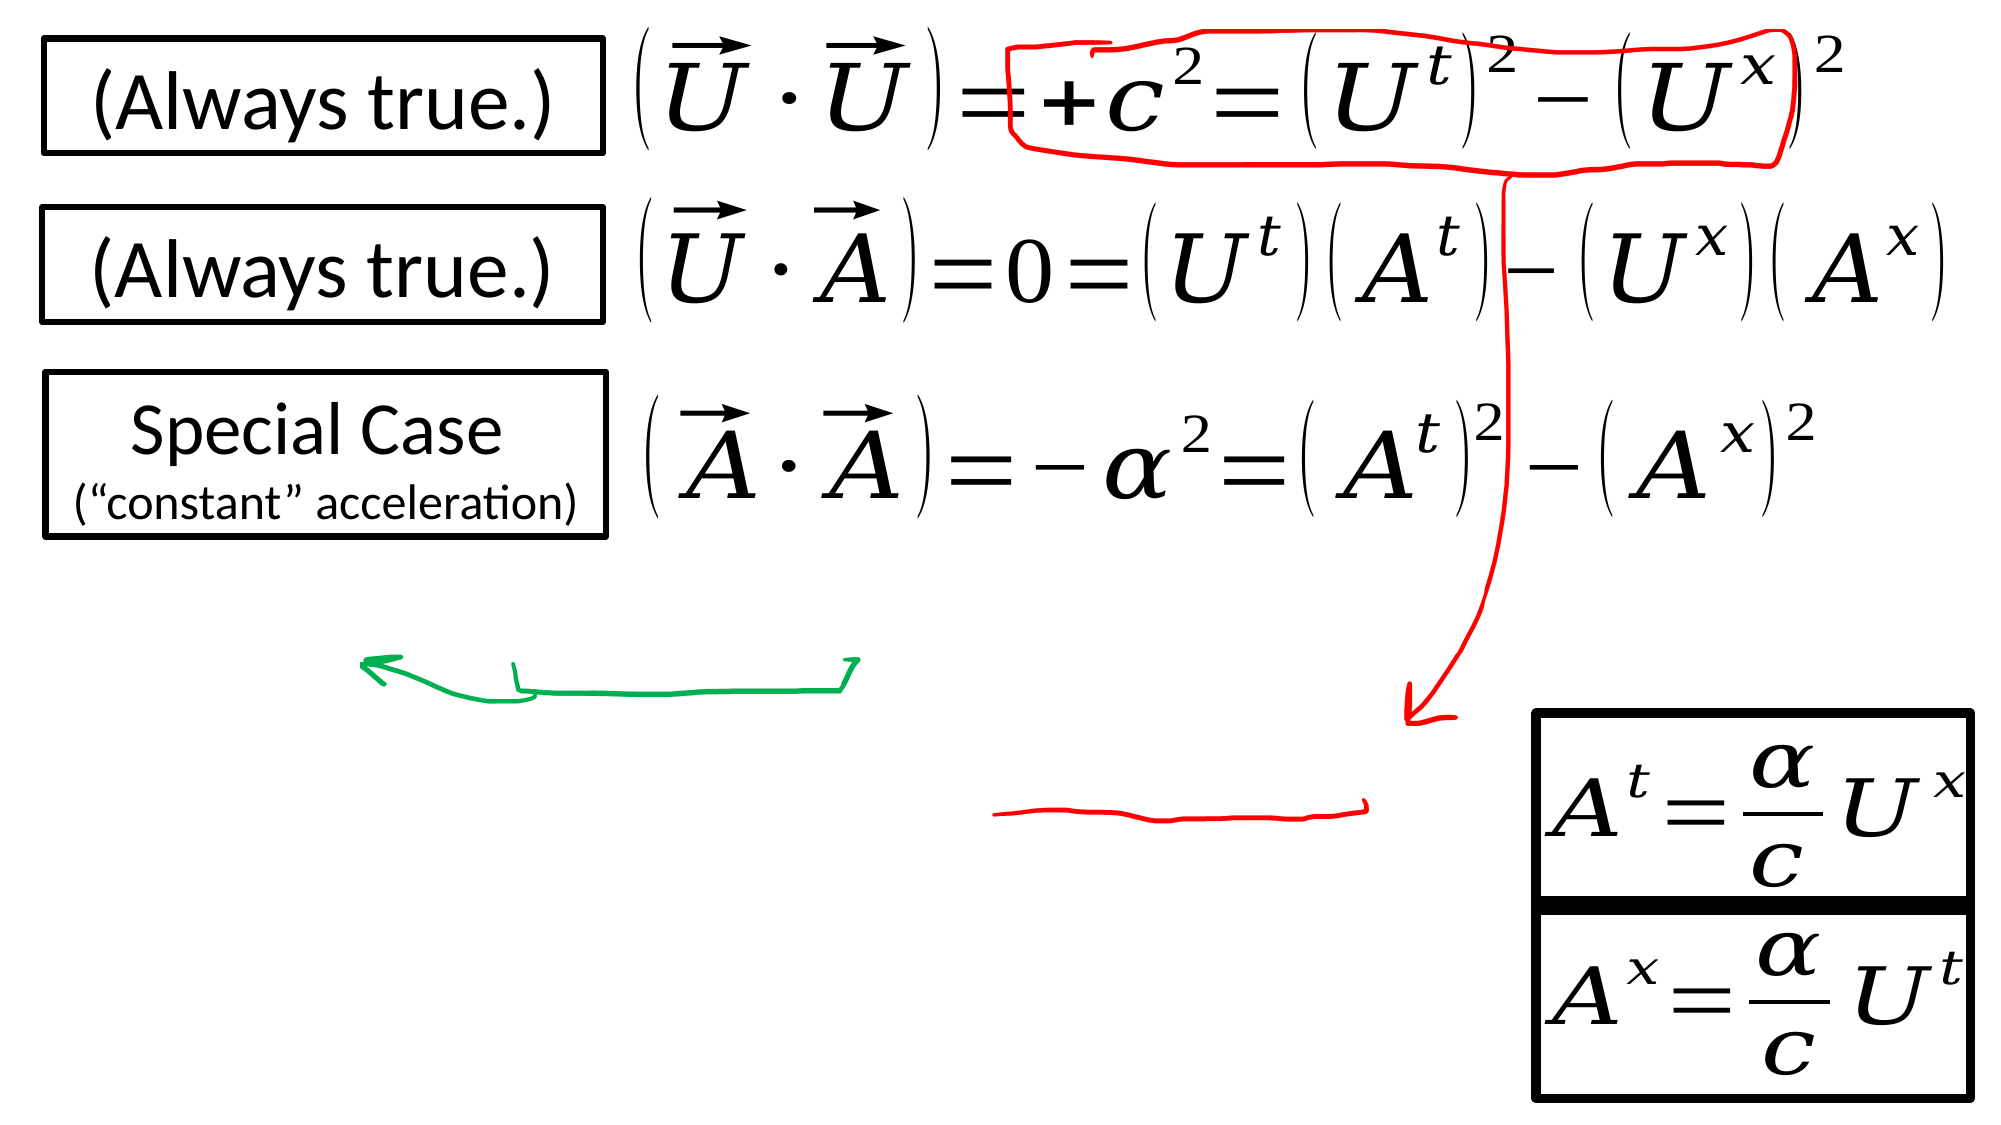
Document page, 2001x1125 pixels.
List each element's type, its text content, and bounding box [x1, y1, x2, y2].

text_box Special Case (“constant” acceleration) [45, 371, 360, 537]
picture [360, 29, 1806, 832]
text_box (Always true.) [43, 38, 360, 154]
text_box (Always true.) [42, 207, 360, 322]
